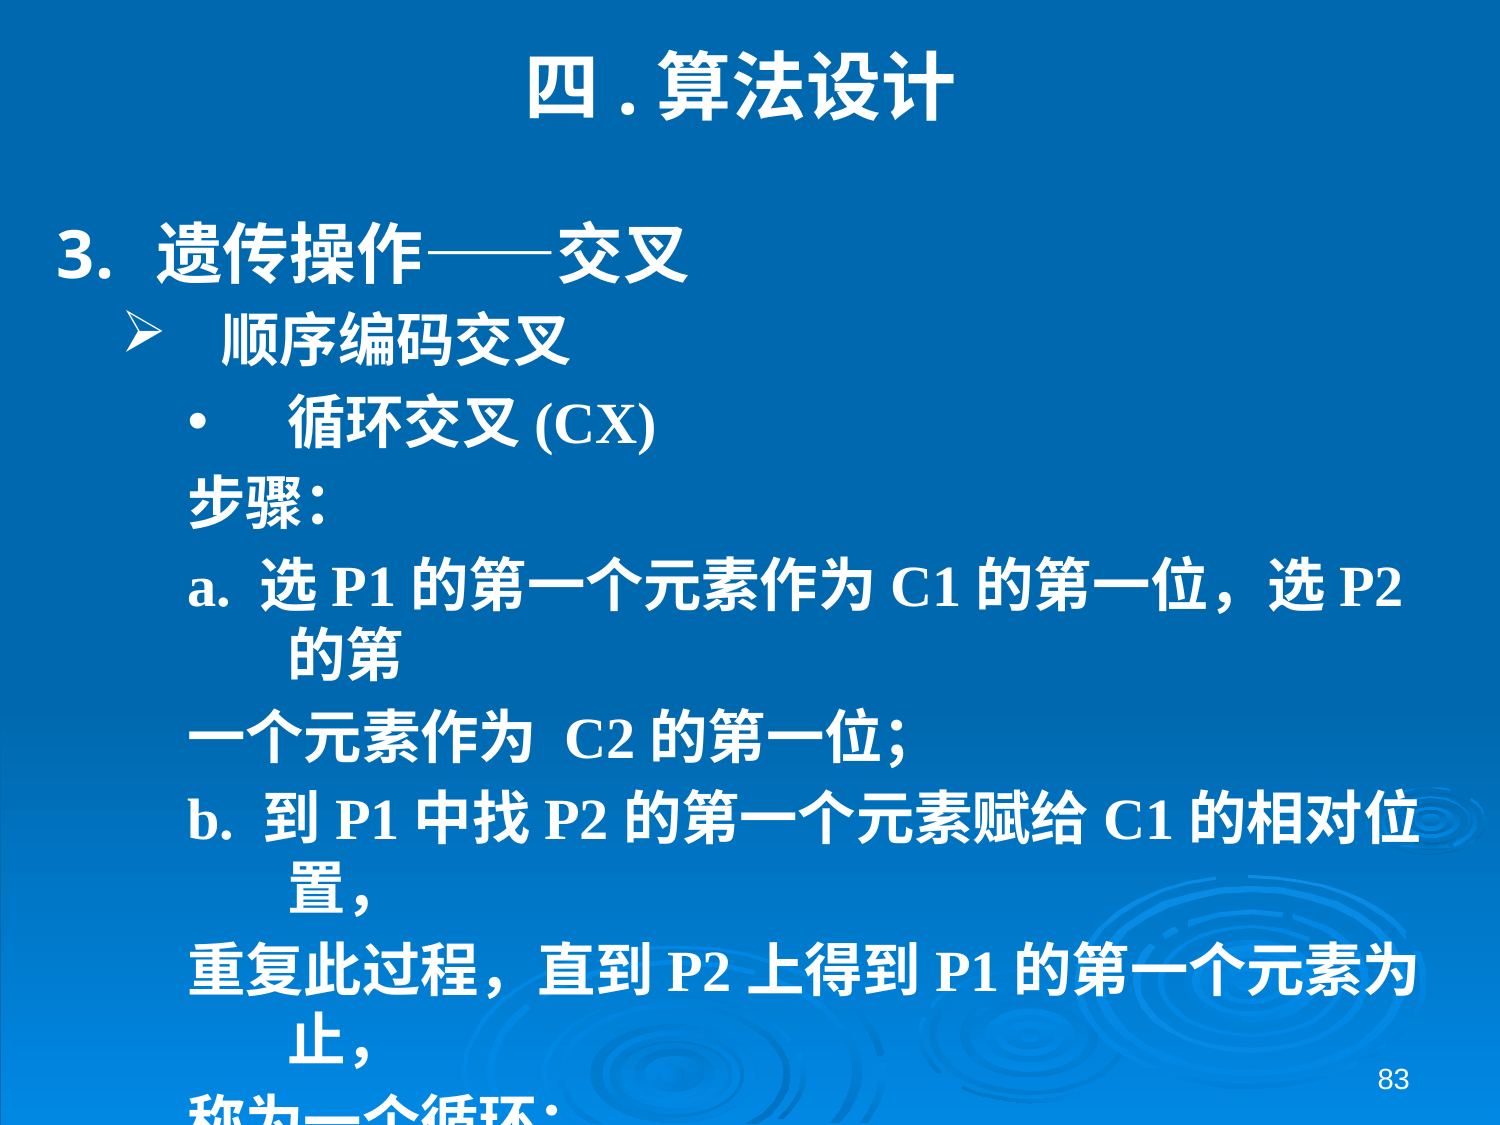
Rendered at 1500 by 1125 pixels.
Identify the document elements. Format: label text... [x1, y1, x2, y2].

title 四.算法设计 [33, 30, 1448, 138]
slide_number 83 [1074, 1059, 1426, 1103]
list 遗传操作——交叉 顺序编码交叉 循环交叉(CX) 步骤： a. 选P1的第一个元素作为C1的第一位，选P2的第 一个元素作为 C2的第一位； b. 到P1中找P2的第一个元素赋给C1的相对位置， 重复此过程，直到P2上得到P1的第一个元素为止， 称为一个循环； [40, 219, 1460, 1059]
